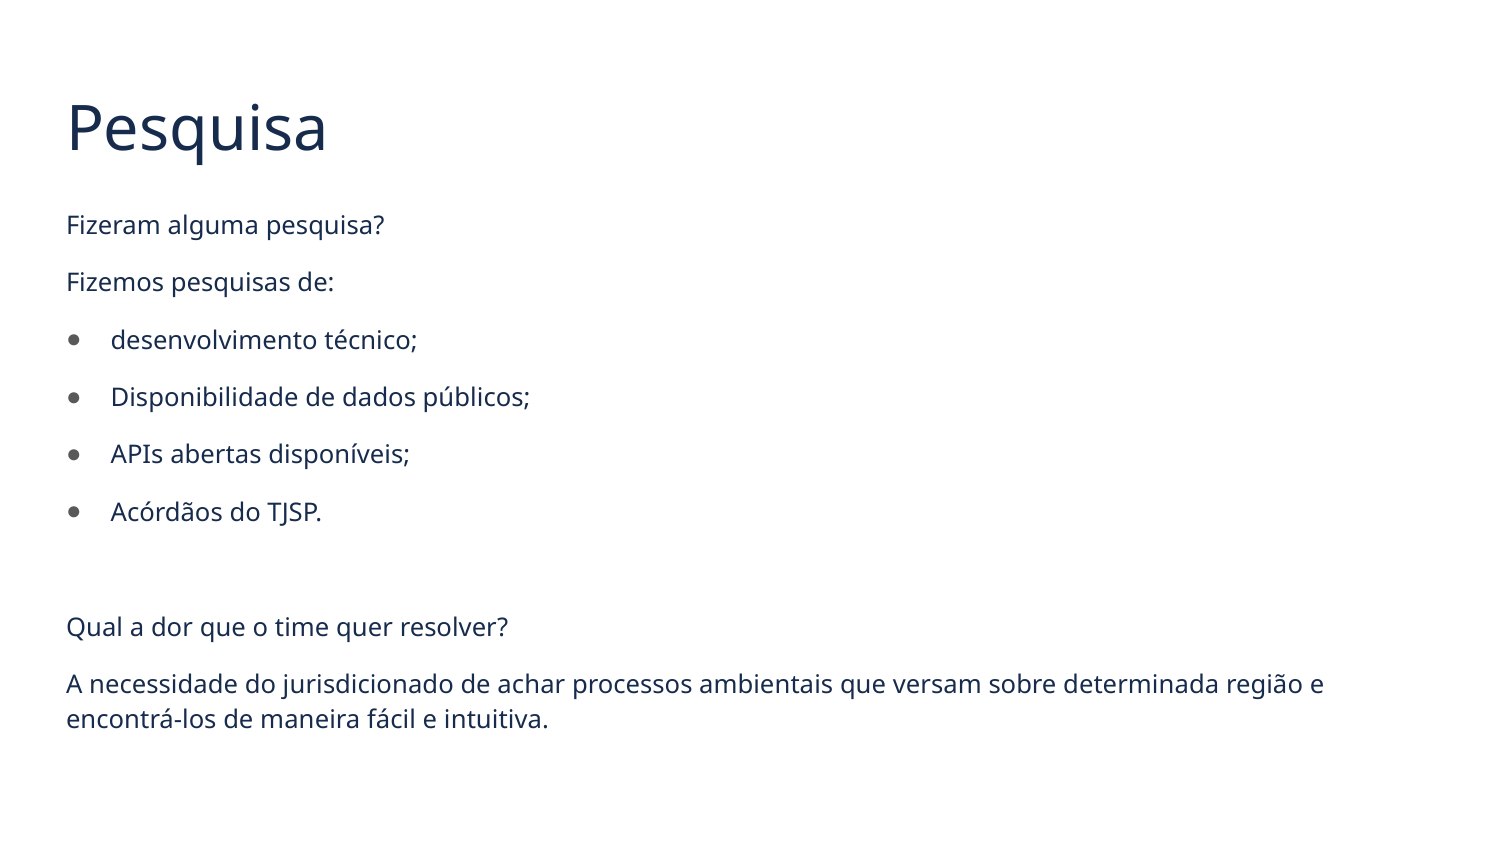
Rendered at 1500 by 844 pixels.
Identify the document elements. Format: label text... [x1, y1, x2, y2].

list Fizeram alguma pesquisa? Fizemos pesquisas de: desenvolvimento técnico; Disponibilidade de dados públicos; APIs abertas disponíveis; Acórdãos do TJSP. Qual a dor que o time quer resolver? A necessidade do jurisdicionado de achar processos ambientais que versam sobre determinada região e encontrá-los de maneira fácil e intuitiva. [51, 189, 1449, 750]
title Pesquisa [51, 72, 1449, 167]
